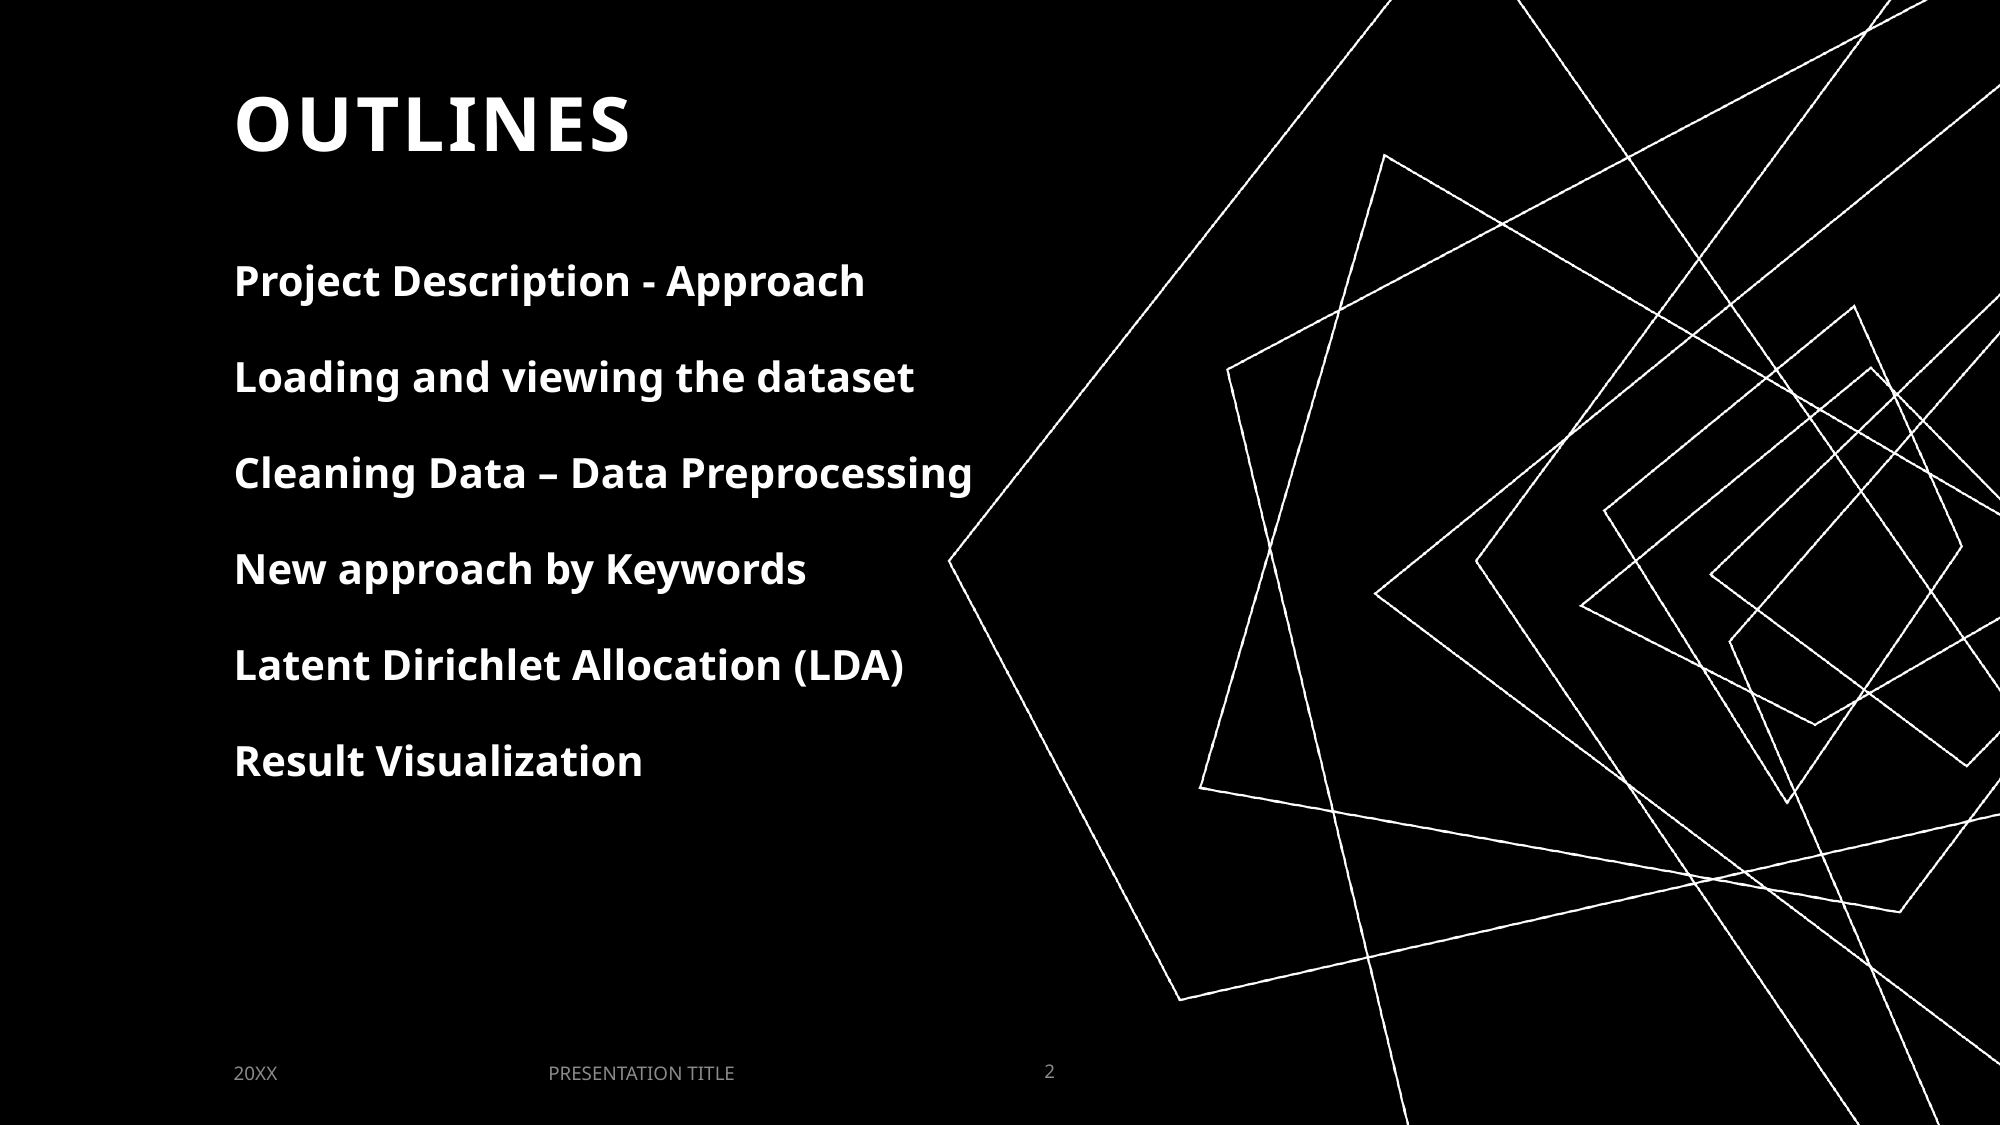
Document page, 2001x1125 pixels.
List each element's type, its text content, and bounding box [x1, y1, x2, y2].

picture [900, 0, 2000, 1125]
slide_number 20XX [218, 1042, 381, 1103]
list Project Description - Approach Loading and viewing the dataset Cleaning Data – Data Preprocessing New approach by Keywords Latent Dirichlet Allocation (LDA) Result Visualization [218, 222, 1134, 1103]
title Outlines [218, 77, 694, 176]
footer PRESENTATION TITLE [437, 1042, 846, 1103]
slide_number 2 [908, 1042, 1071, 1103]
